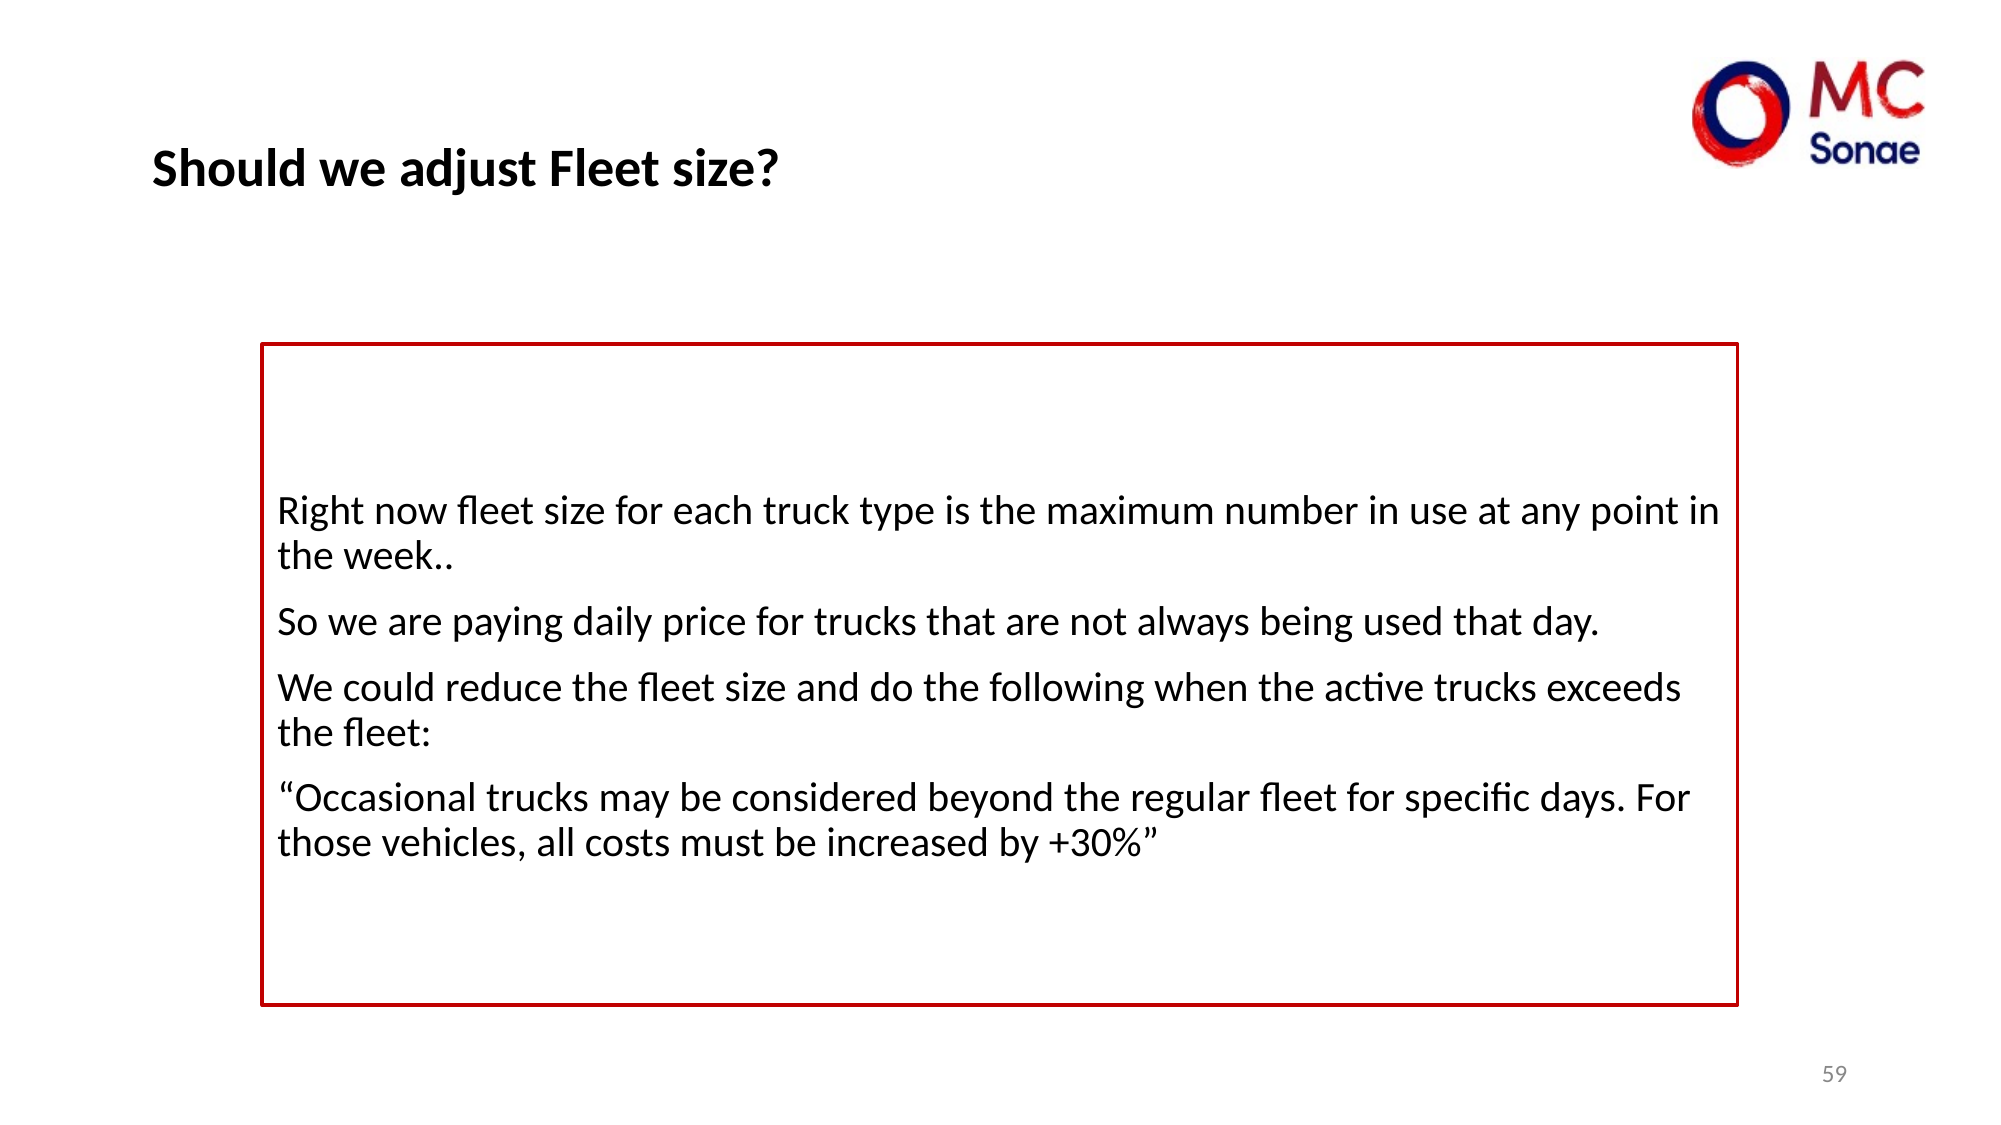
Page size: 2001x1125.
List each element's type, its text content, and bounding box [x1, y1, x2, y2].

slide_number ‹#› [1412, 1042, 1863, 1103]
picture [1691, 57, 1926, 169]
title Should we adjust Fleet size? [137, 59, 1863, 278]
text_box Right now fleet size for each truck type is the maximum number in use at any point in the week.. So we are paying daily price for trucks that are not always being used that day. We could reduce the fleet size and do the following when the active trucks exceeds the fleet: “Occasional trucks may be considered beyond the regular fleet for specific days. For those vehicles, all costs must be increased by +30%” [262, 344, 1738, 1006]
